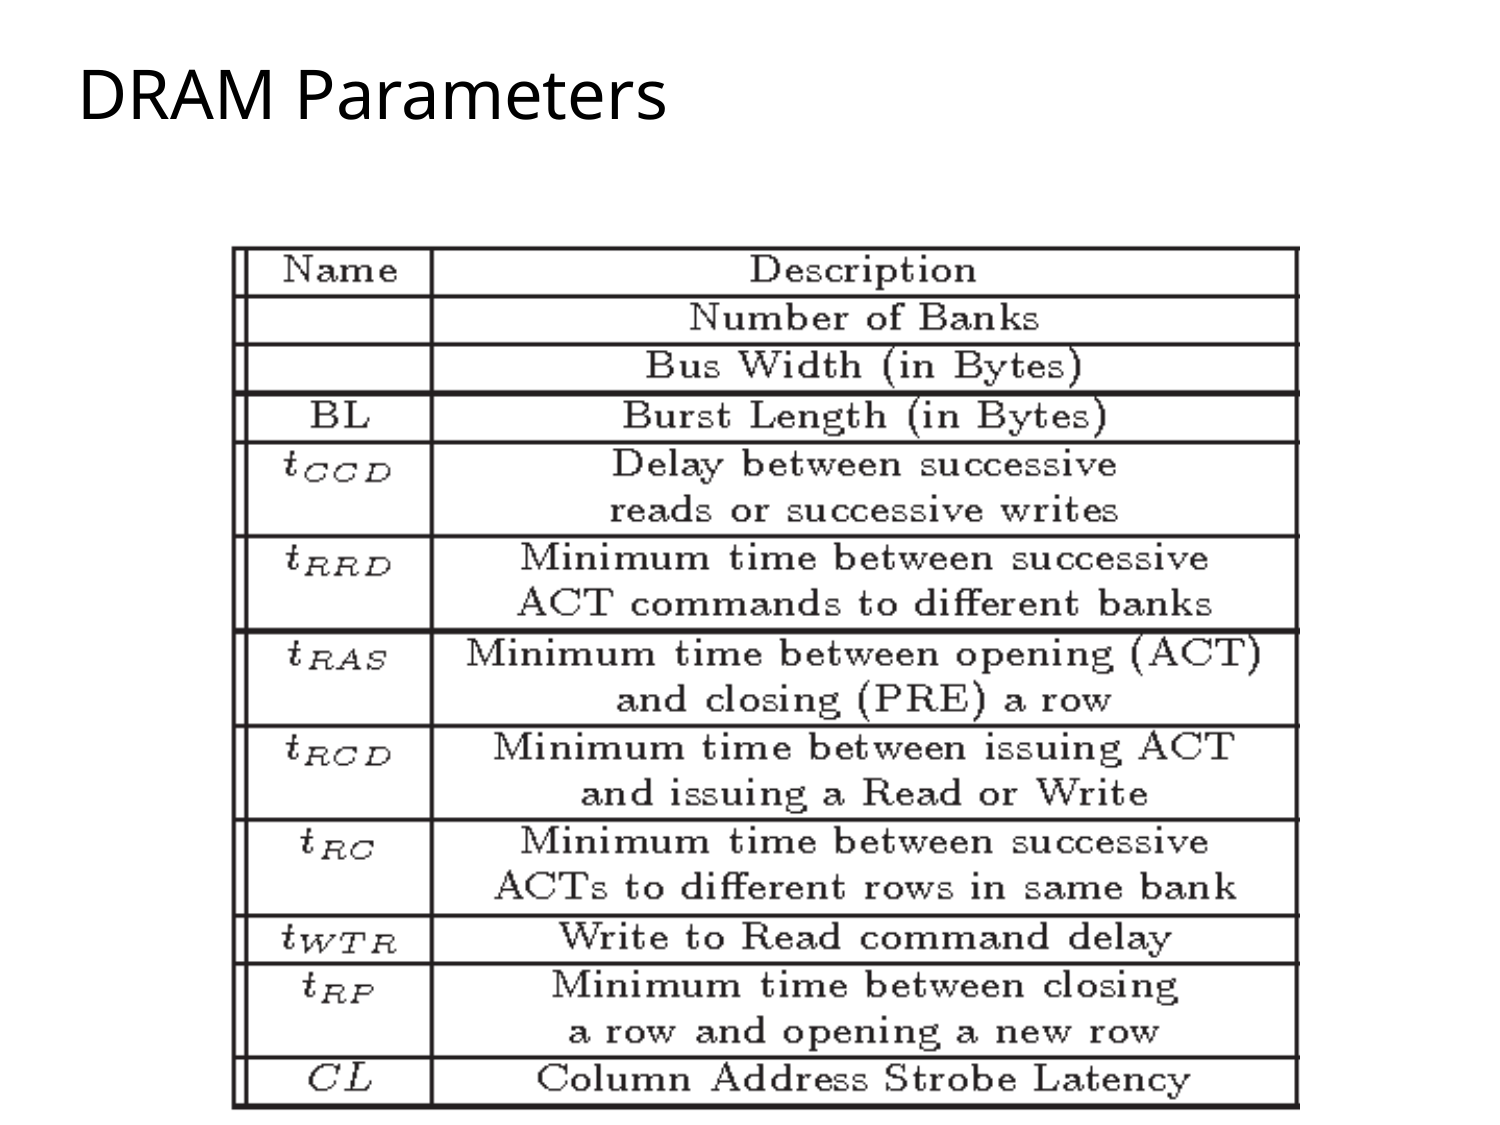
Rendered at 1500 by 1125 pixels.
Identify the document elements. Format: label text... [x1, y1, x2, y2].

title DRAM Parameters [62, 32, 1413, 163]
picture [223, 234, 1300, 1113]
